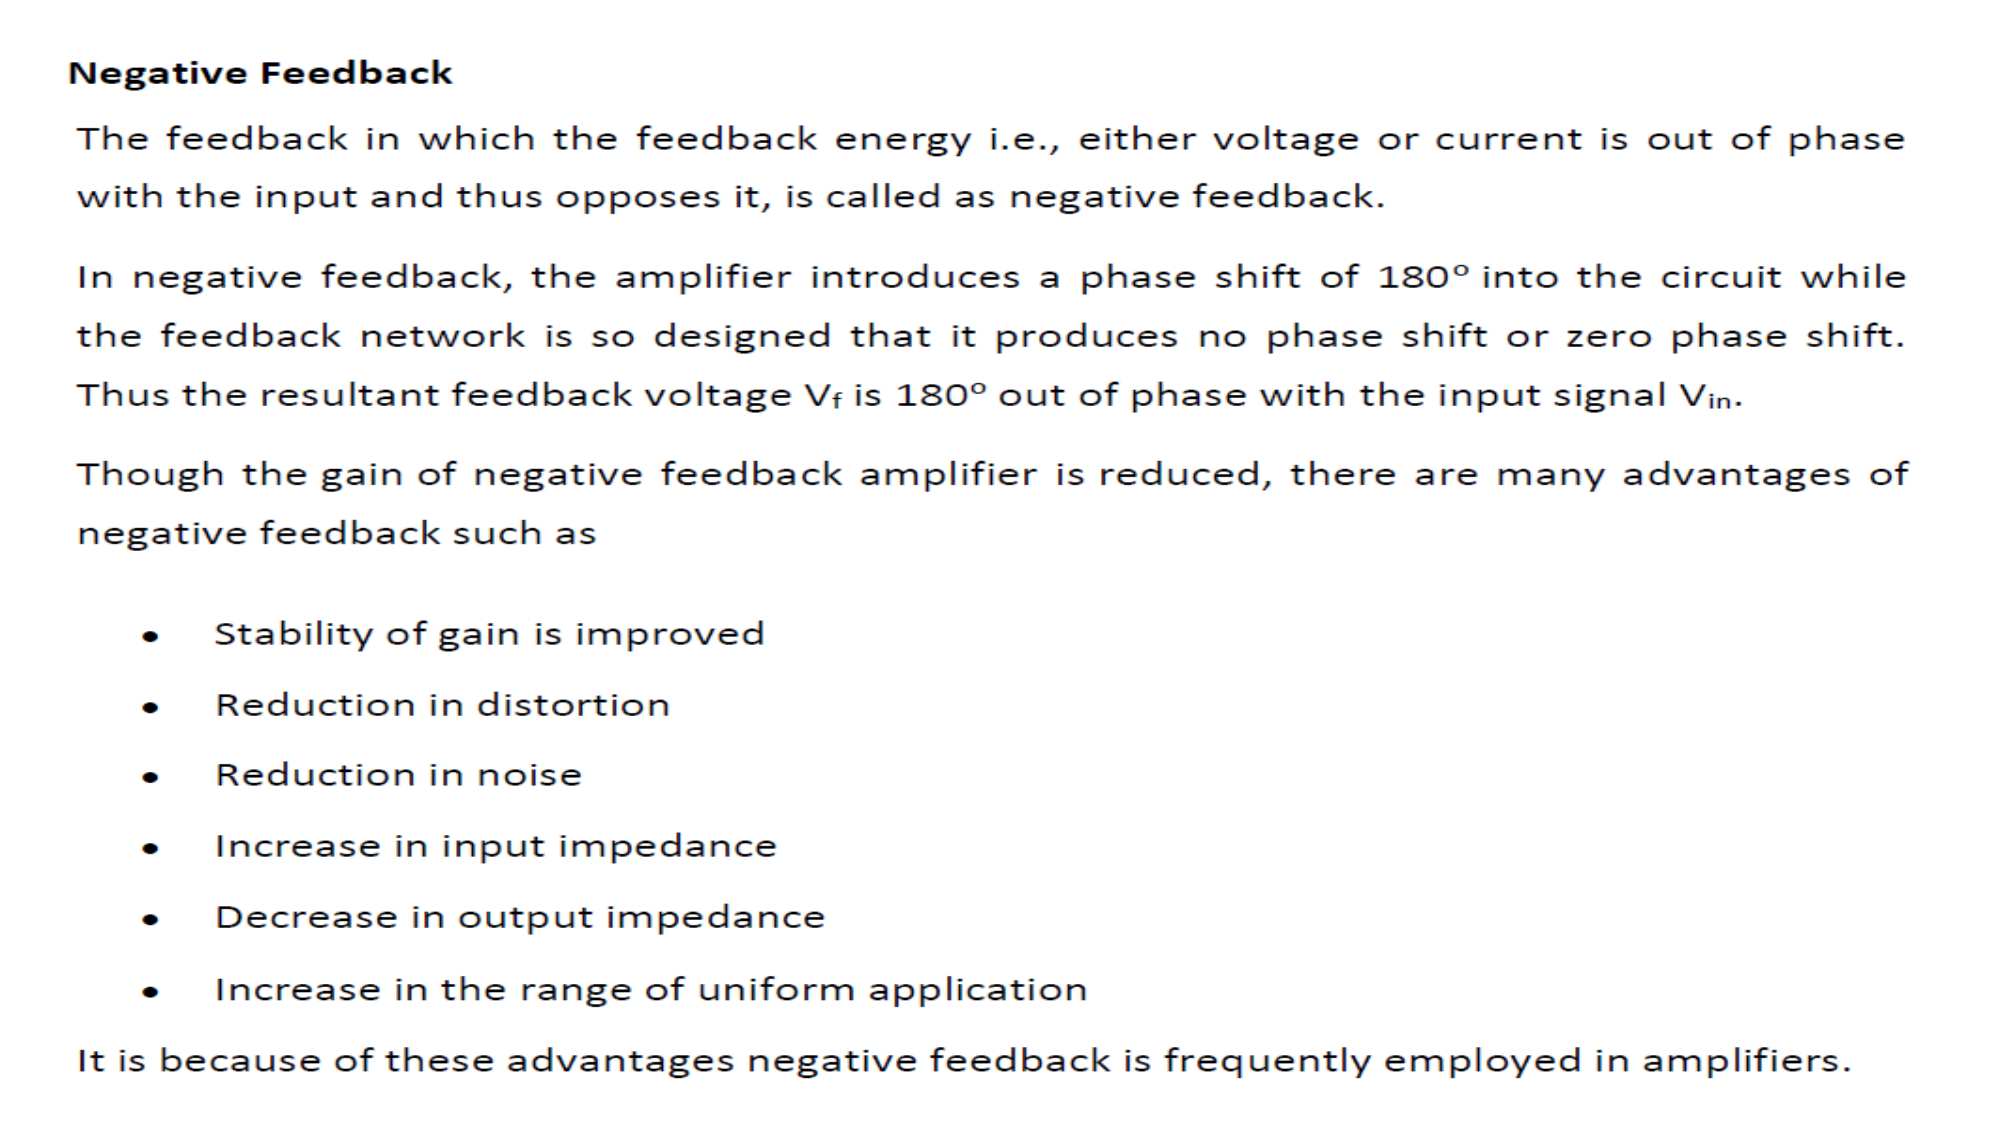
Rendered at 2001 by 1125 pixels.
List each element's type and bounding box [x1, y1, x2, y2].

picture [47, 37, 1950, 1088]
